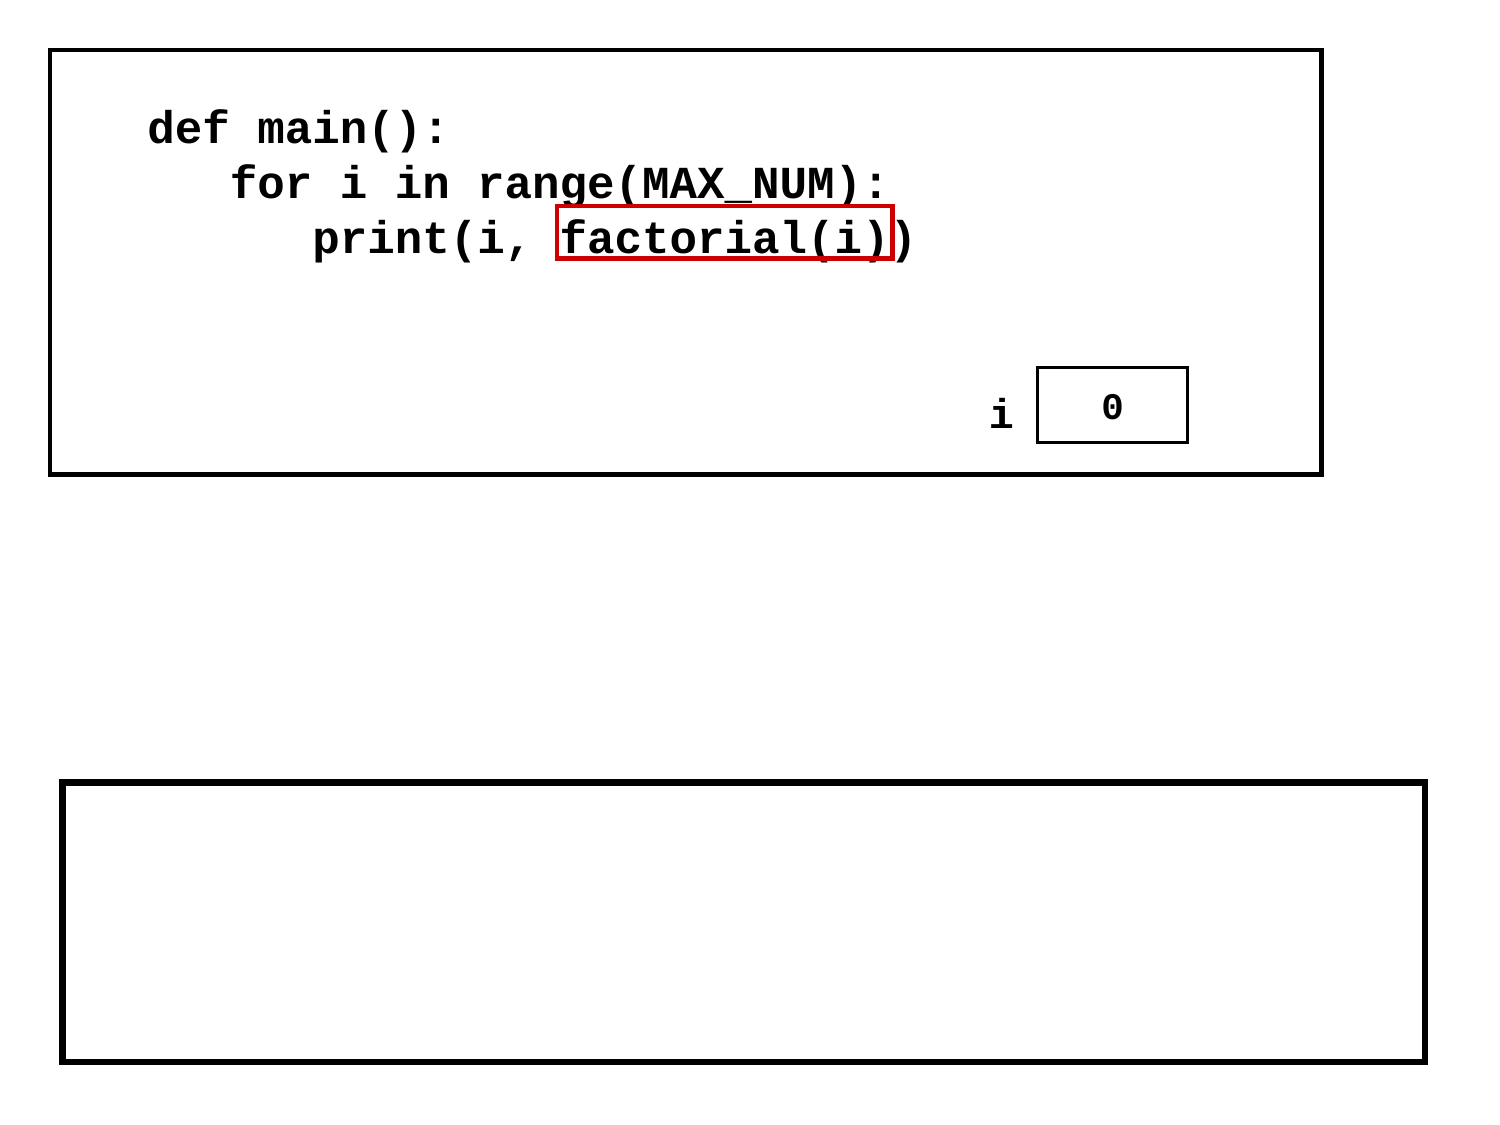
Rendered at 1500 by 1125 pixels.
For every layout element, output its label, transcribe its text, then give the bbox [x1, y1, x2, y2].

text_box [62, 782, 1425, 1063]
text_box i [974, 379, 1050, 445]
text_box 0 [1037, 367, 1188, 443]
text_box [556, 205, 893, 259]
text_box def main(): for i in range(MAX_NUM): print(i, factorial(i)) [49, 49, 1322, 475]
